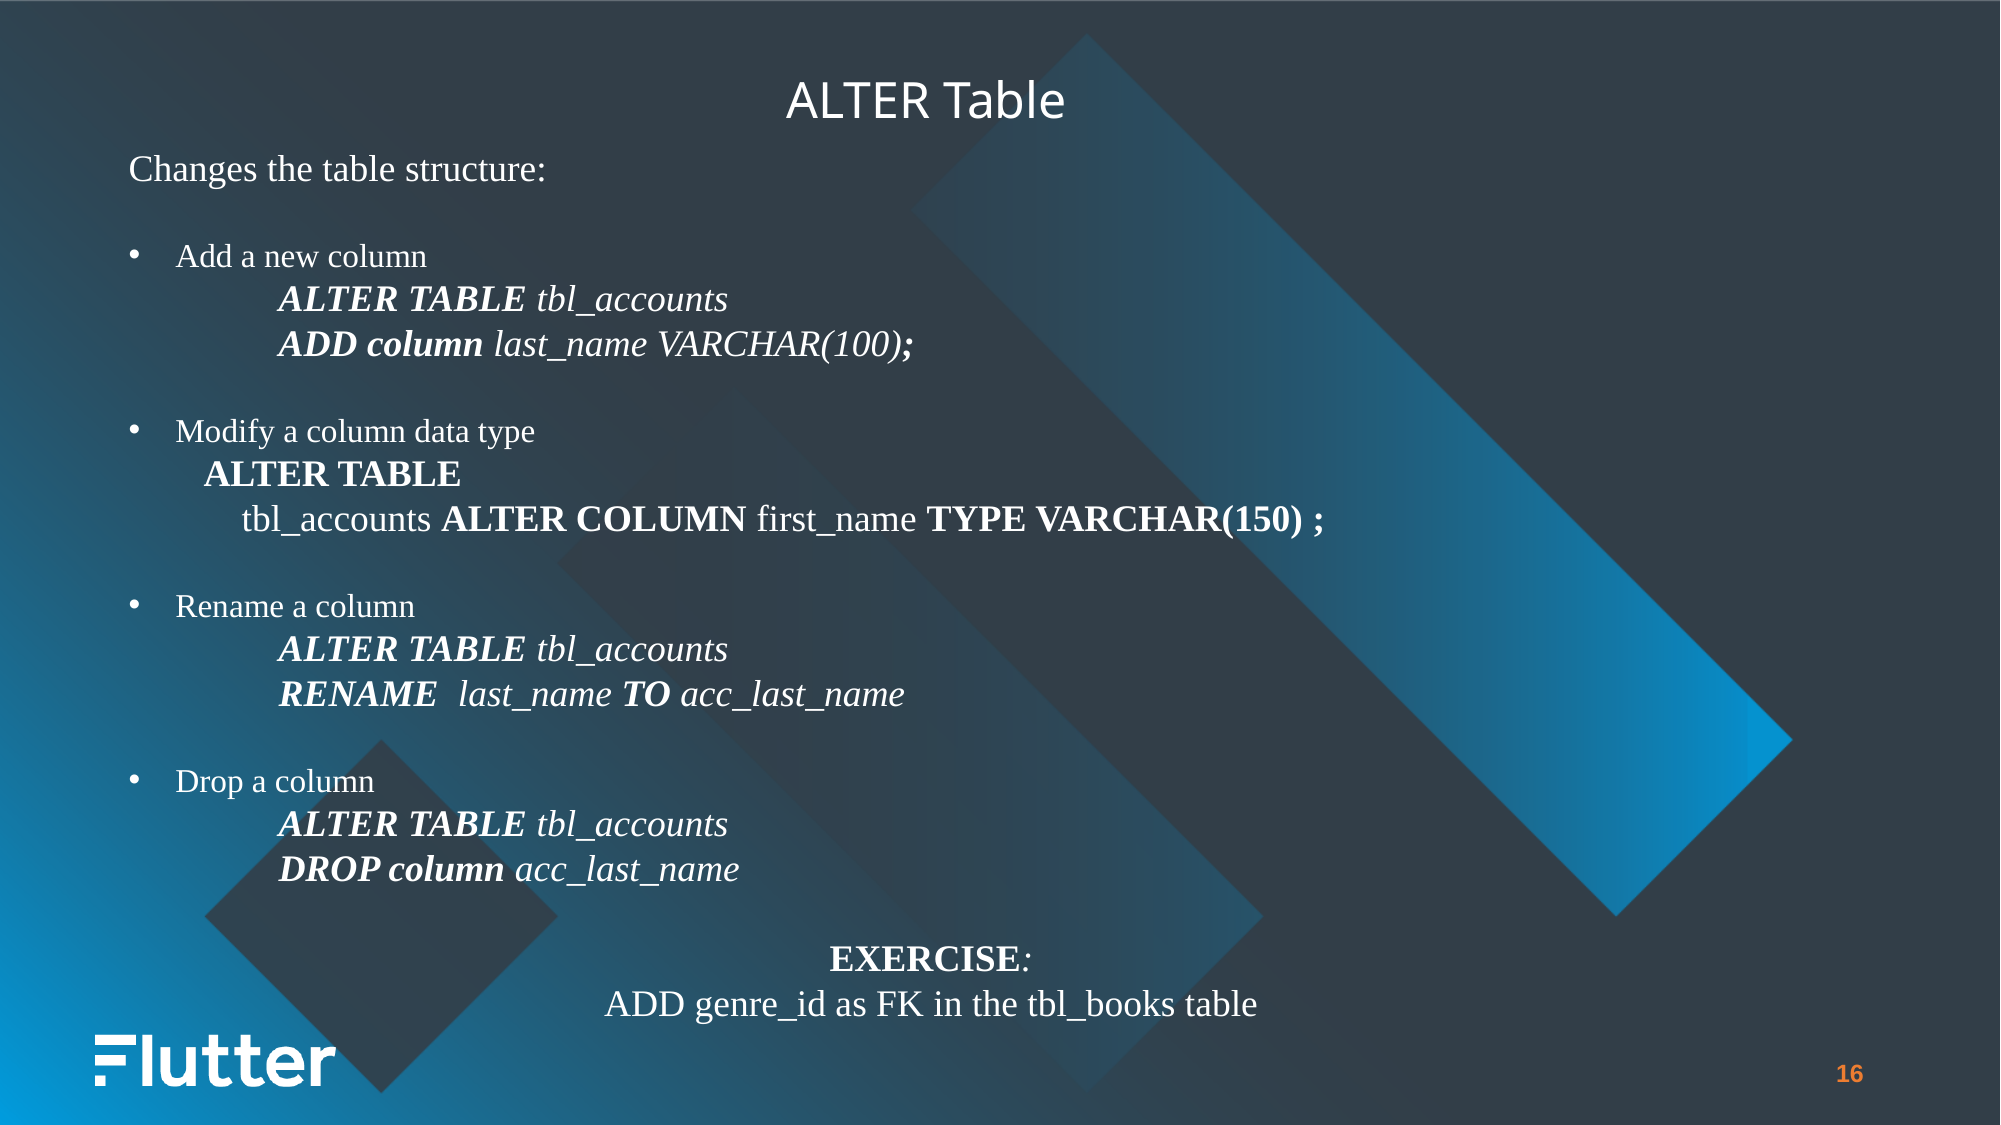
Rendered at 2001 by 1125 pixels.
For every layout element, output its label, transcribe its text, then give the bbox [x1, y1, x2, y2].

text_box Changes the table structure: Add a new column ALTER TABLE tbl_accounts ADD column last_name VARCHAR(100); Modify a column data type ALTER TABLE tbl_accounts ALTER COLUMN first_name TYPE VARCHAR(150) ; Rename a column ALTER TABLE tbl_accounts RENAME last_name TO acc_last_name Drop a column ALTER TABLE tbl_accounts DROP column acc_last_name EXERCISE: ADD genre_id as FK in the tbl_books table [113, 136, 1749, 1077]
picture [96, 1076, 105, 1085]
picture [0, 0, 2000, 1125]
picture [96, 1035, 113, 1044]
picture [162, 1077, 195, 1086]
picture [143, 1077, 152, 1085]
text_box ALTER Table [656, 61, 1198, 136]
picture [96, 1056, 113, 1065]
